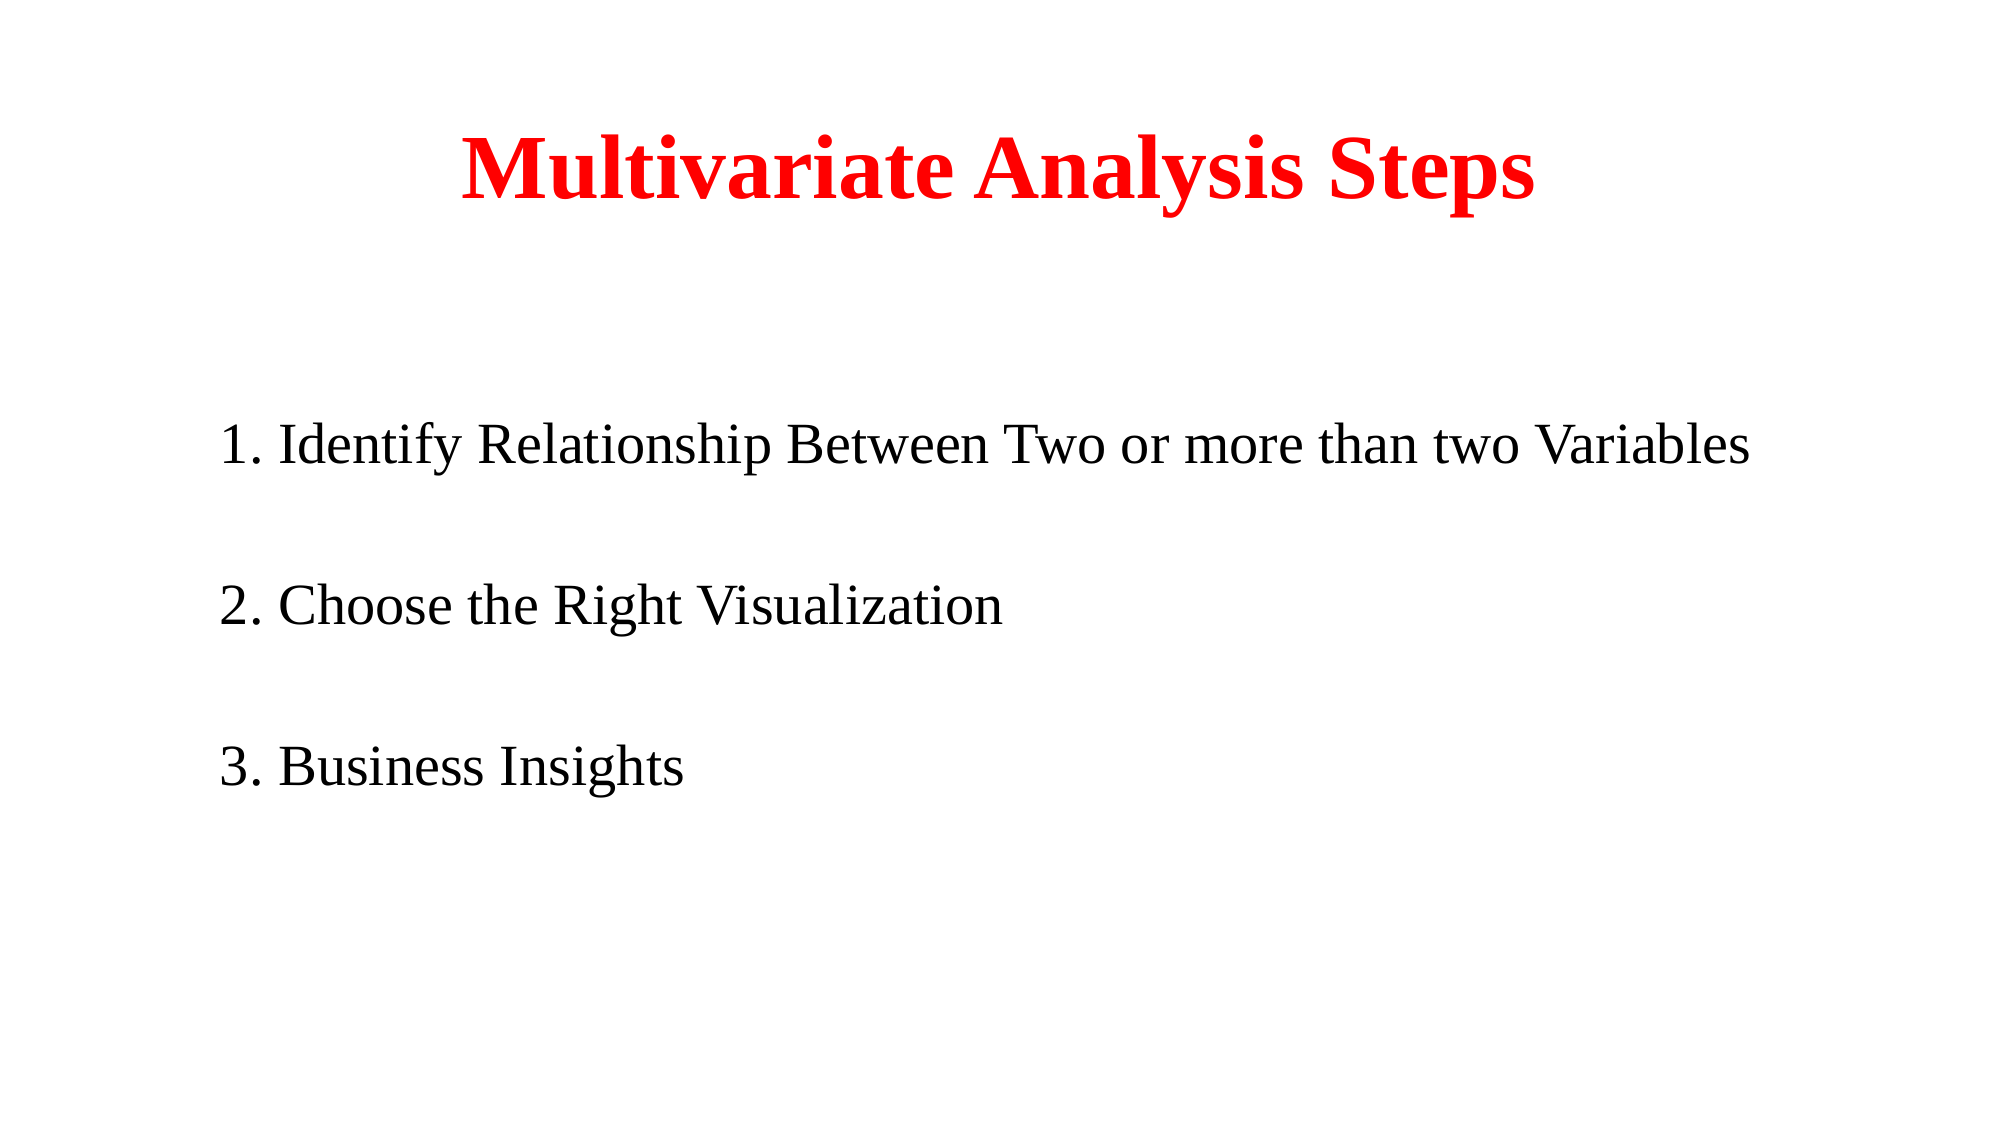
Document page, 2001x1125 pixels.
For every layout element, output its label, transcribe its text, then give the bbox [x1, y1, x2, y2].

title Multivariate Analysis Steps [137, 59, 1863, 278]
list 1. Identify Relationship Between Two or more than two Variables 2. Choose the Right Visualization 3. Business Insights [205, 327, 1863, 1042]
